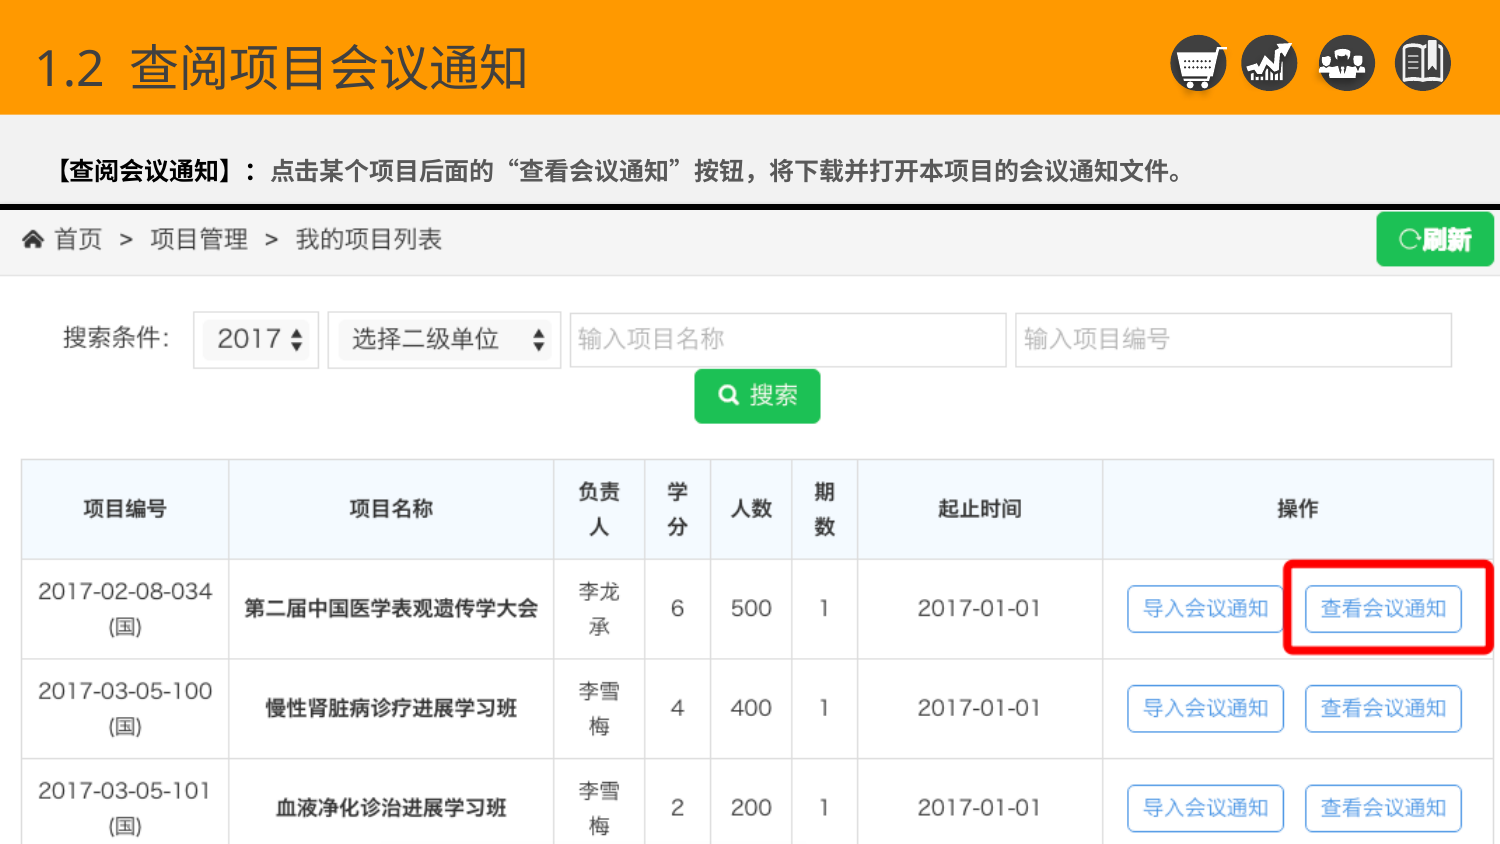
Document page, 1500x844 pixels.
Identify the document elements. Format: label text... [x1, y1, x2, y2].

text_box 【查阅会议通知】：点击某个项目后面的“查看会议通知”按钮，将下载并打开本项目的会议通知文件。 [33, 150, 1427, 192]
picture [0, 209, 1500, 844]
text_box 1.2 查阅项目会议通知 [19, 28, 545, 104]
